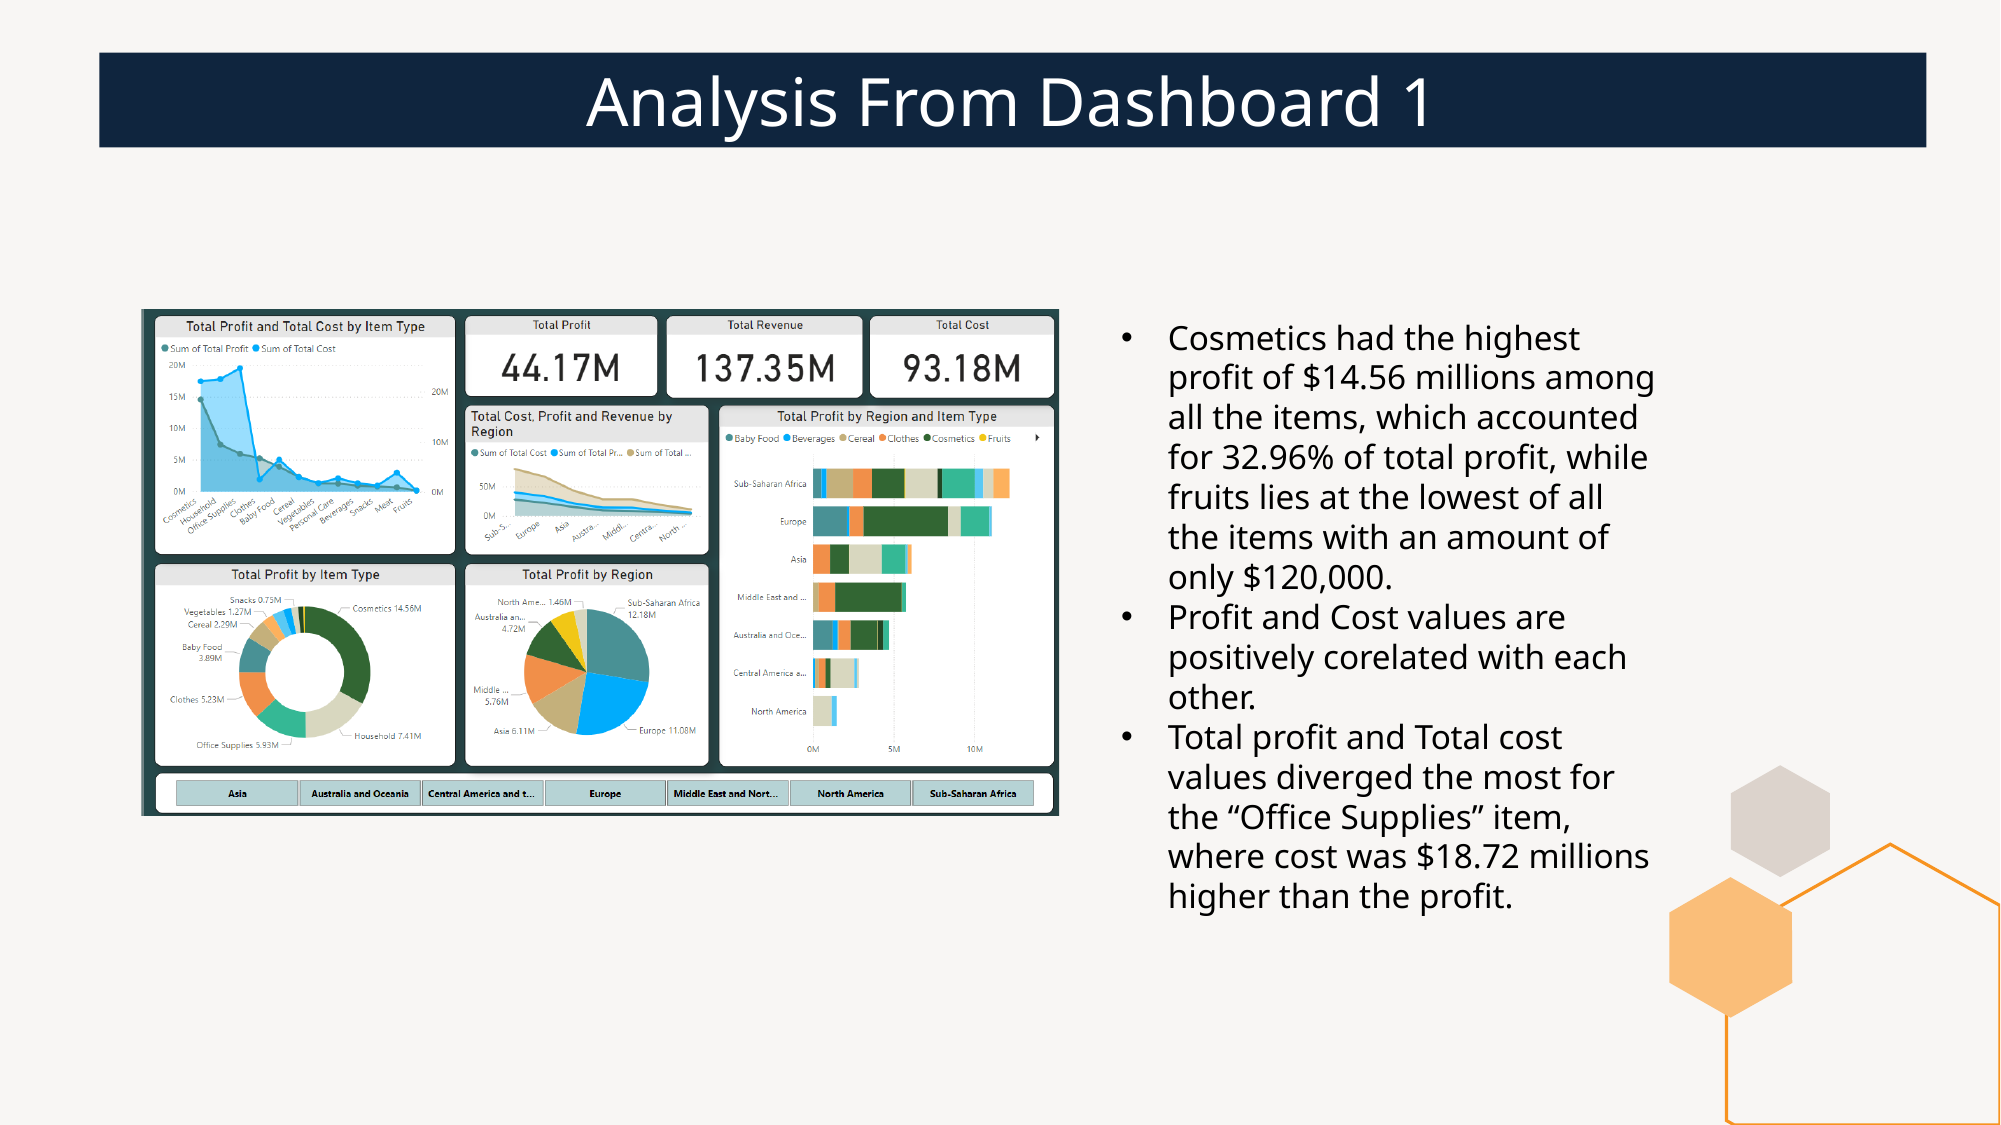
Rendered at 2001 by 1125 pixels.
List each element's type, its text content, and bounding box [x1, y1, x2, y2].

text_box Cosmetics had the highest profit of $14.56 millions among all the items, which accounted for 32.96% of total profit, while fruits lies at the lowest of all the items with an amount of only $120,000. Profit and Cost values are positively corelated with each other. Total profit and Total cost values diverged the most for the “Office Supplies” item, where cost was $18.72 millions higher than the profit. [1106, 309, 1678, 968]
picture [141, 309, 1060, 816]
text_box Analysis From Dashboard 1 [99, 52, 1927, 148]
